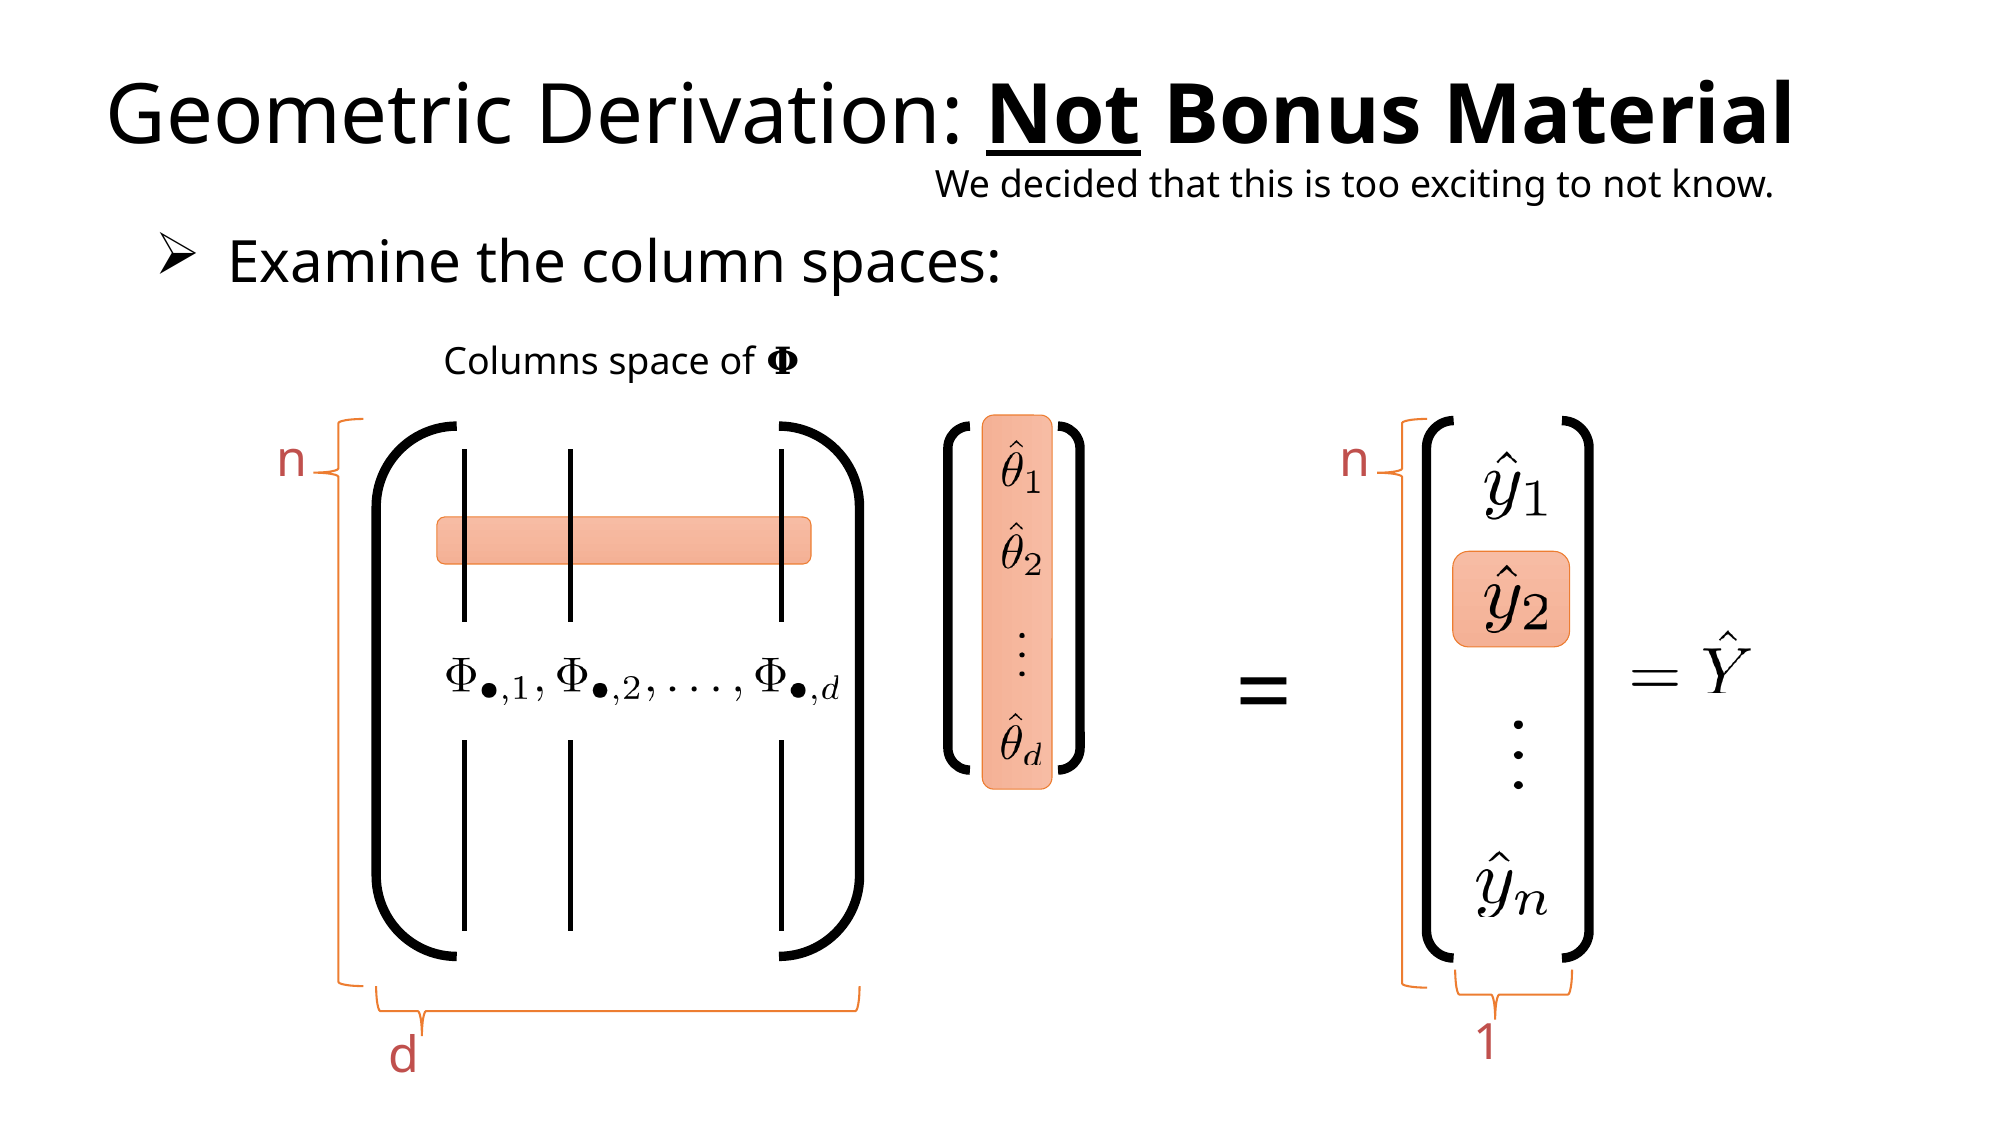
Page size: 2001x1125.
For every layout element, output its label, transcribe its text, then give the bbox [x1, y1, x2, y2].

text_box [375, 425, 861, 957]
text_box [313, 417, 364, 988]
text_box [1377, 417, 1428, 989]
text_box Columns space of 𝚽 [428, 329, 816, 390]
text_box = [1221, 619, 1309, 755]
text_box n [1325, 418, 1386, 494]
text_box [947, 425, 1081, 771]
picture [446, 657, 839, 705]
text_box [375, 986, 861, 1015]
picture [1631, 630, 1751, 693]
picture [1000, 439, 1041, 765]
text_box [1428, 420, 1590, 959]
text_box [381, 531, 864, 848]
text_box n [261, 418, 322, 494]
text_box [981, 771, 1053, 790]
text_box [1454, 969, 1574, 1001]
text_box [981, 414, 1053, 426]
text_box We decided that this is too exciting to not know. [920, 152, 1791, 213]
title Geometric Derivation: Not Bonus Material [90, 7, 1863, 225]
text_box 1 [1458, 1001, 1517, 1077]
text_box d [374, 1015, 435, 1091]
picture [1475, 450, 1547, 917]
list Examine the column spaces: [137, 224, 1863, 358]
